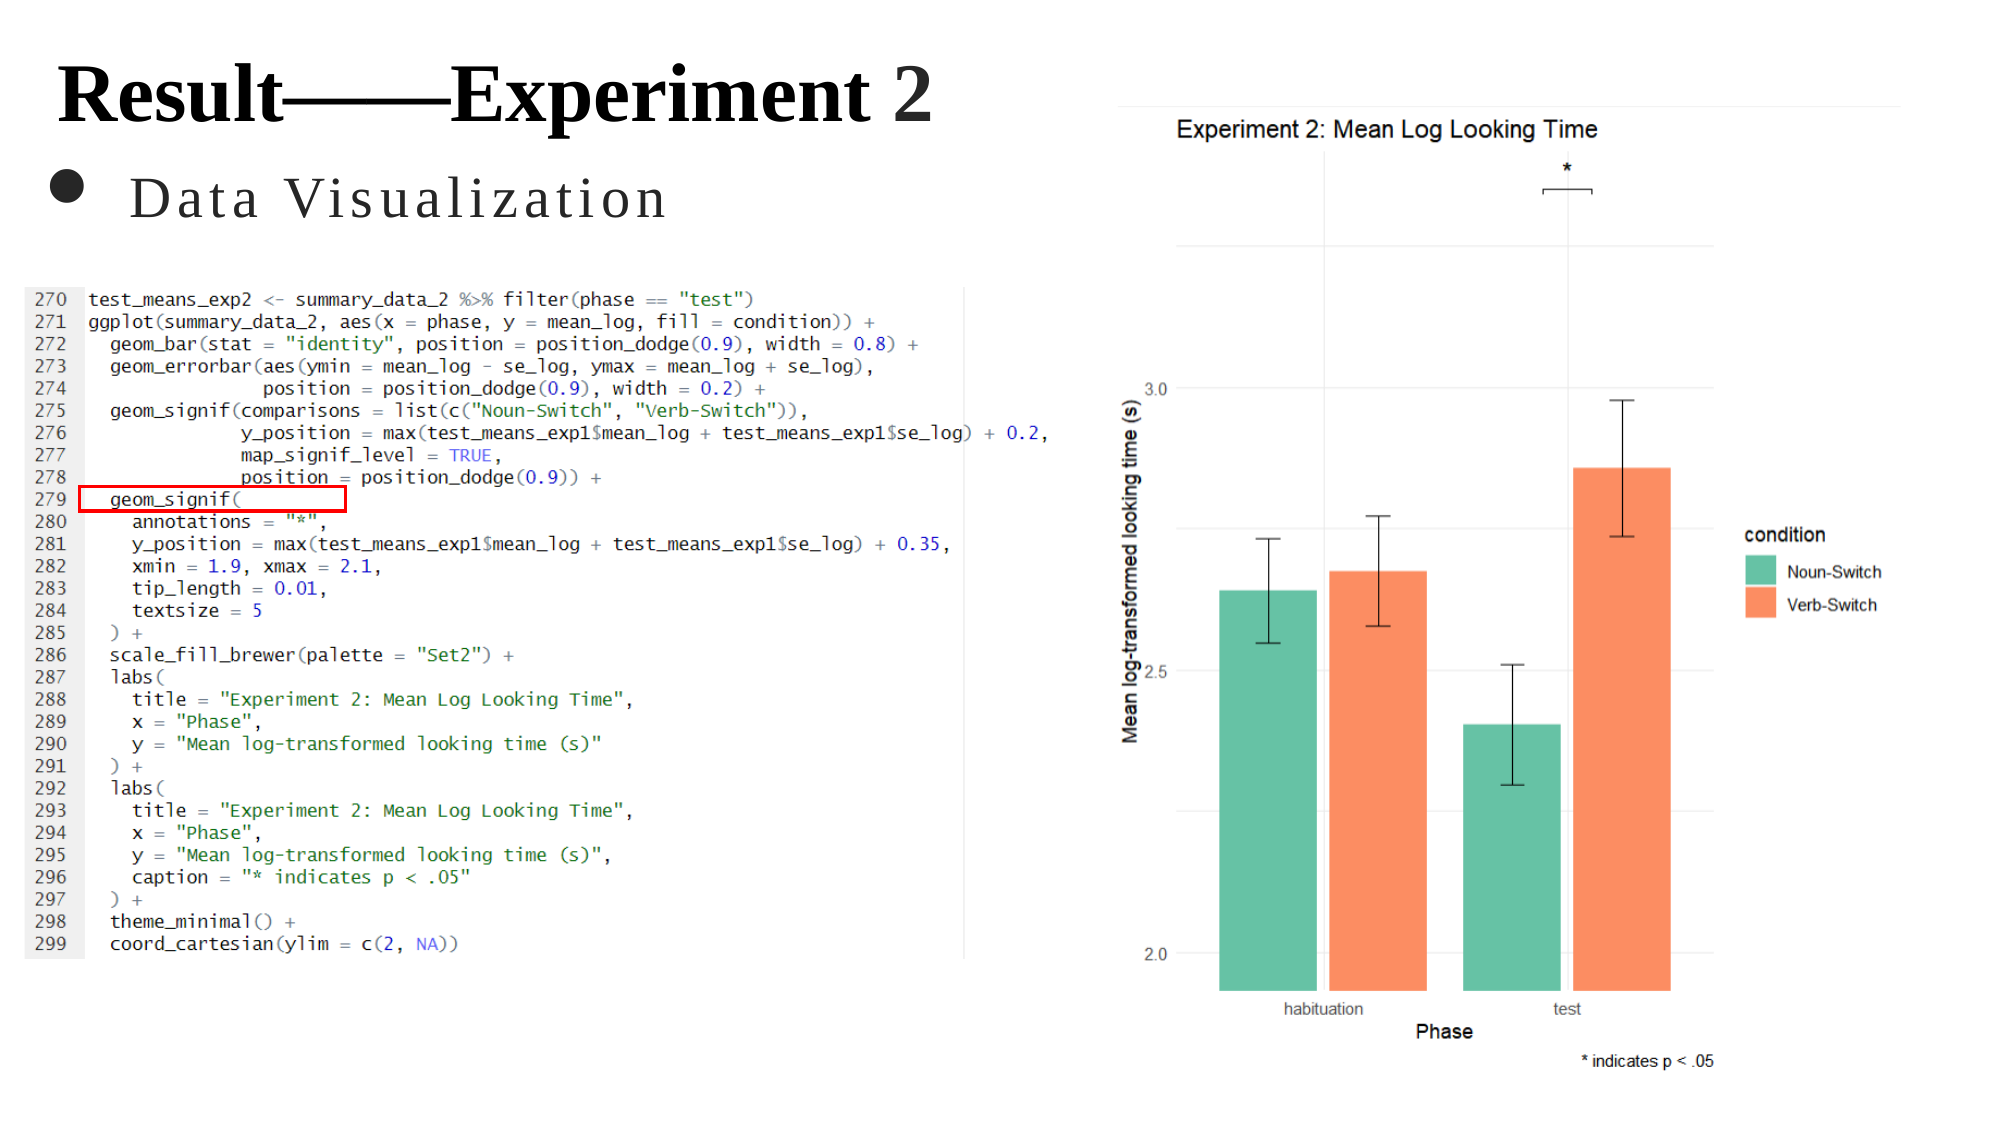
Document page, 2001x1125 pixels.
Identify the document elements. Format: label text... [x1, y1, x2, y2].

text_box Result——Experiment 2 [42, 31, 1000, 134]
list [1117, 105, 1902, 1077]
picture [24, 286, 1058, 960]
title Data Visualization [30, 135, 1117, 253]
